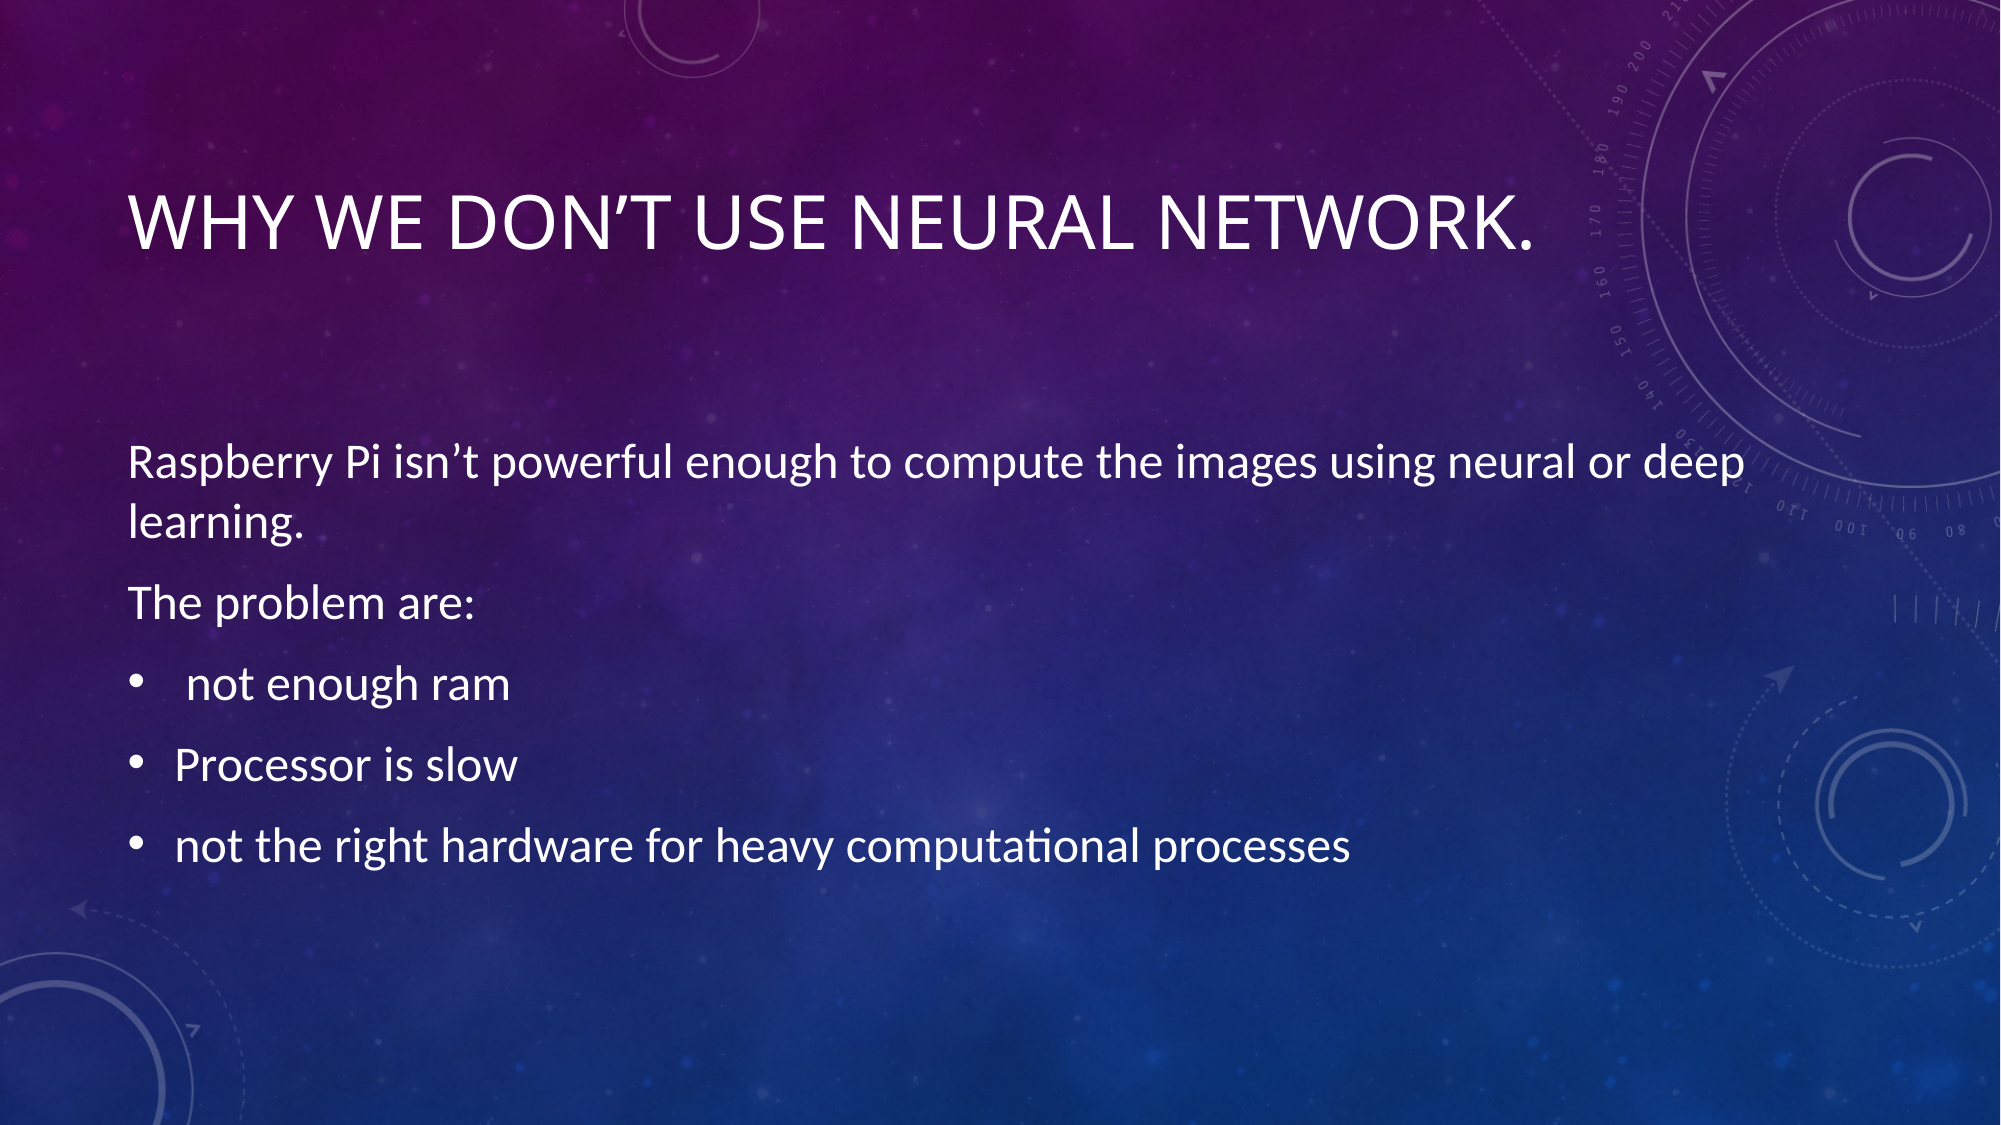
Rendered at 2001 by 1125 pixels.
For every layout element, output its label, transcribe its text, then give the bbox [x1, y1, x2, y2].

list Raspberry Pi isn’t powerful enough to compute the images using neural or deep learning. The problem are: not enough ram Processor is slow not the right hardware for heavy computational processes [112, 351, 1775, 950]
picture [0, 0, 2001, 1125]
title Why we don’t use Neural Network. [112, 99, 1775, 339]
